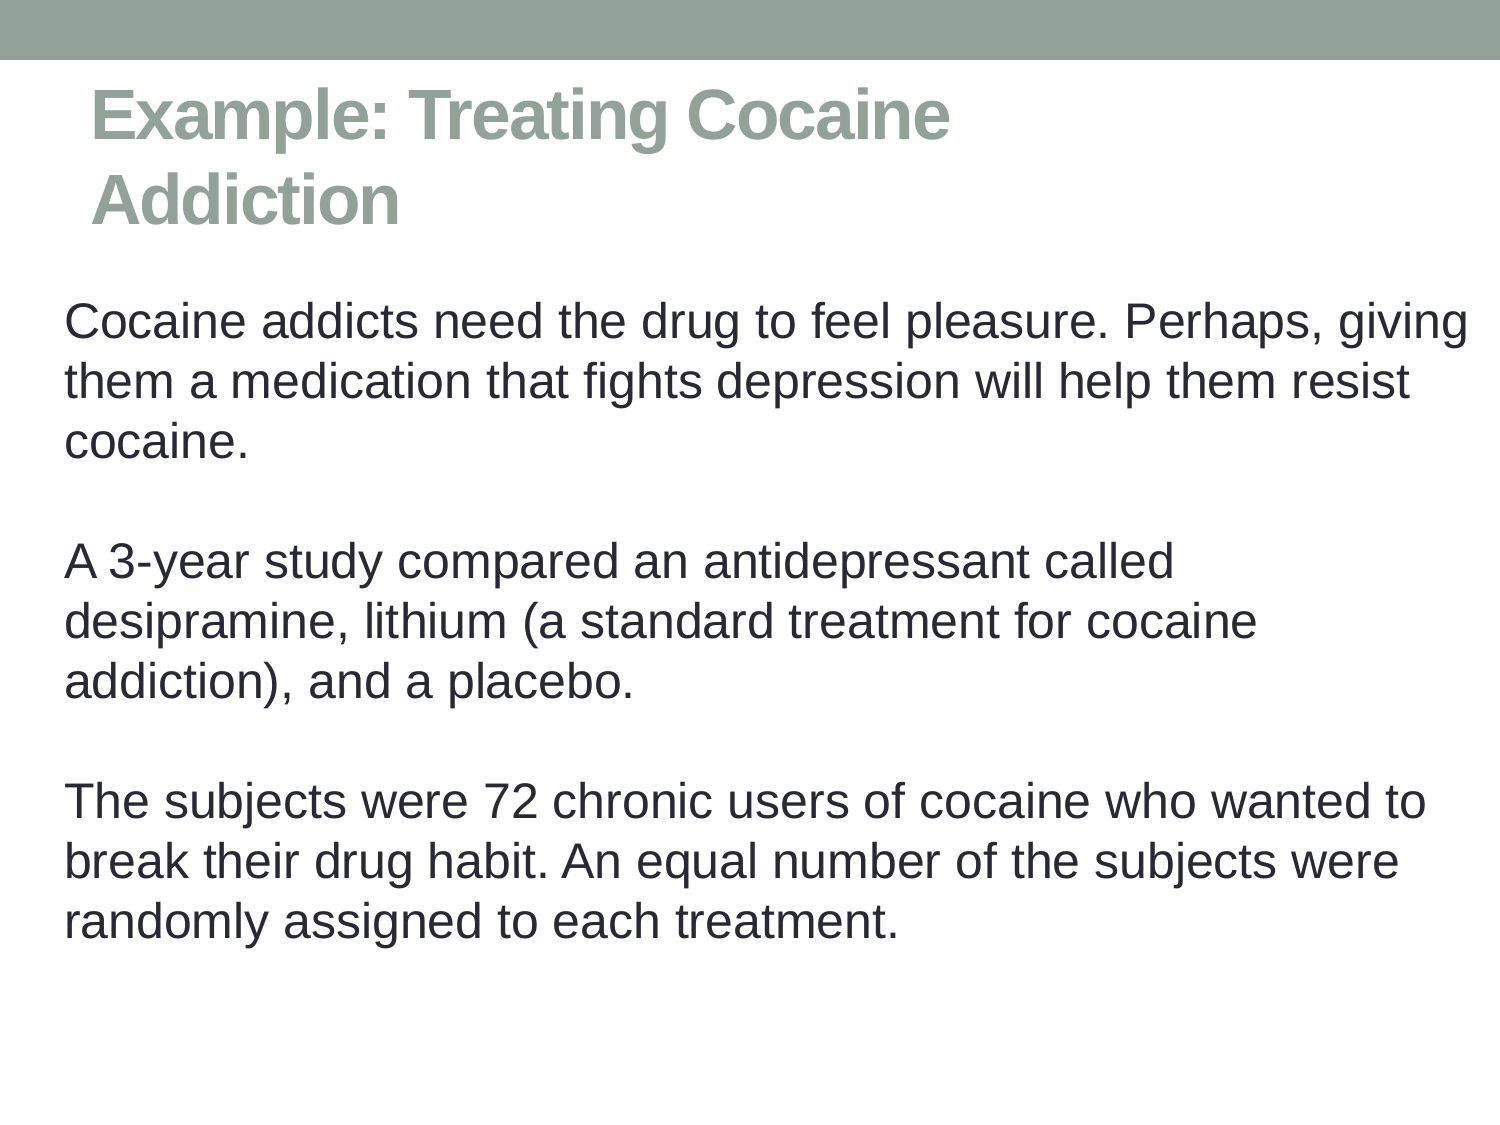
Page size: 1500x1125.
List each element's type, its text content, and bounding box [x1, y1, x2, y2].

title Example: Treating Cocaine Addiction [75, 60, 1425, 248]
text_box Cocaine addicts need the drug to feel pleasure. Perhaps, giving them a medication that fights depression will help them resist cocaine. A 3-year study compared an antidepressant called desipramine, lithium (a standard treatment for cocaine addiction), and a placebo. The subjects were 72 chronic users of cocaine who wanted to break their drug habit. An equal number of the subjects were randomly assigned to each treatment. [49, 280, 1487, 956]
